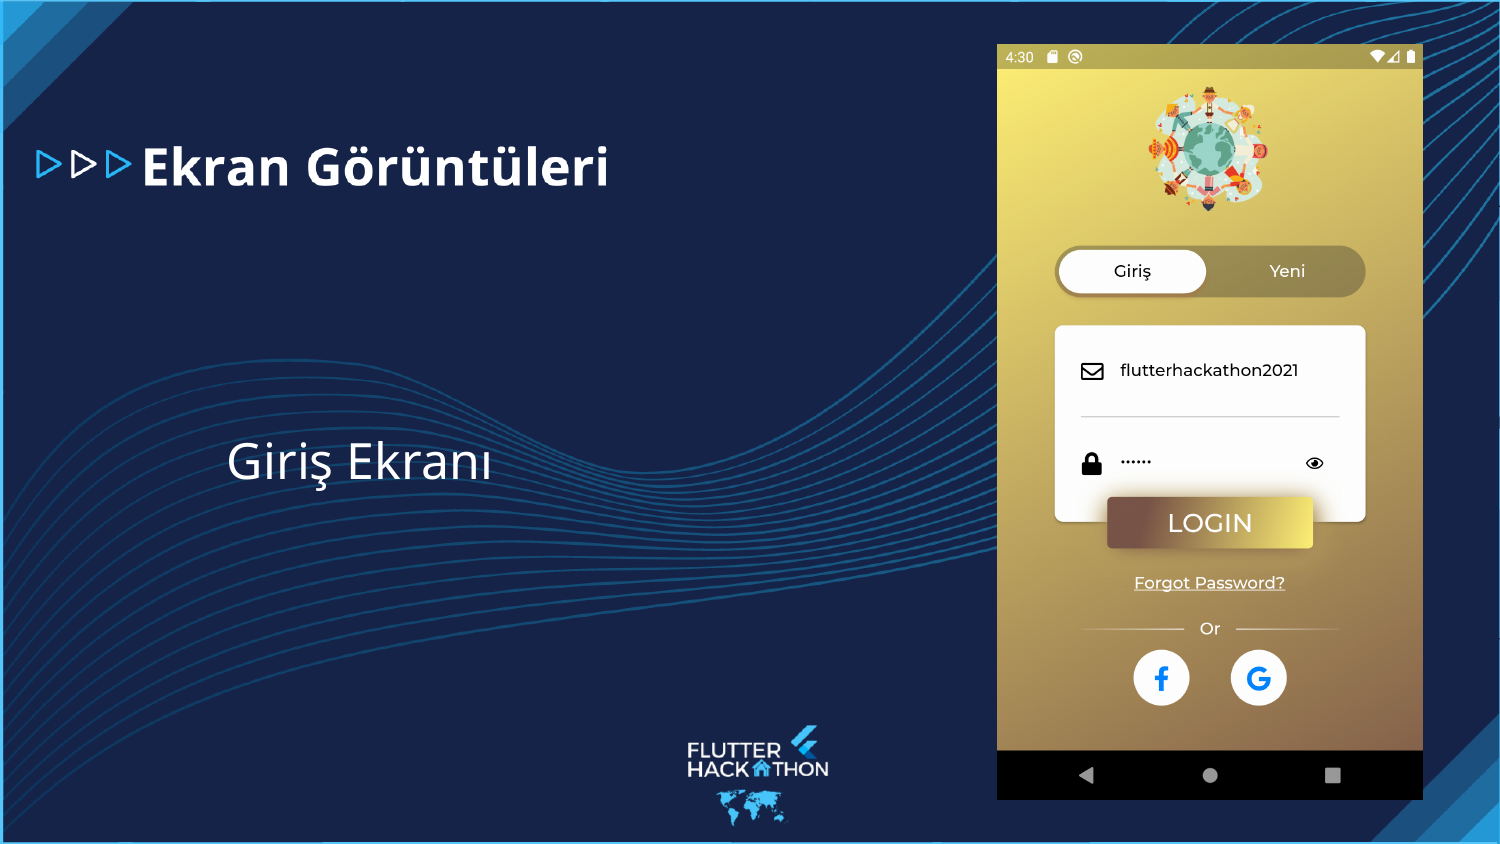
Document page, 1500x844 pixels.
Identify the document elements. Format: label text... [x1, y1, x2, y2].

text_box Giriş Ekranı [212, 421, 509, 497]
picture [0, 0, 1500, 844]
